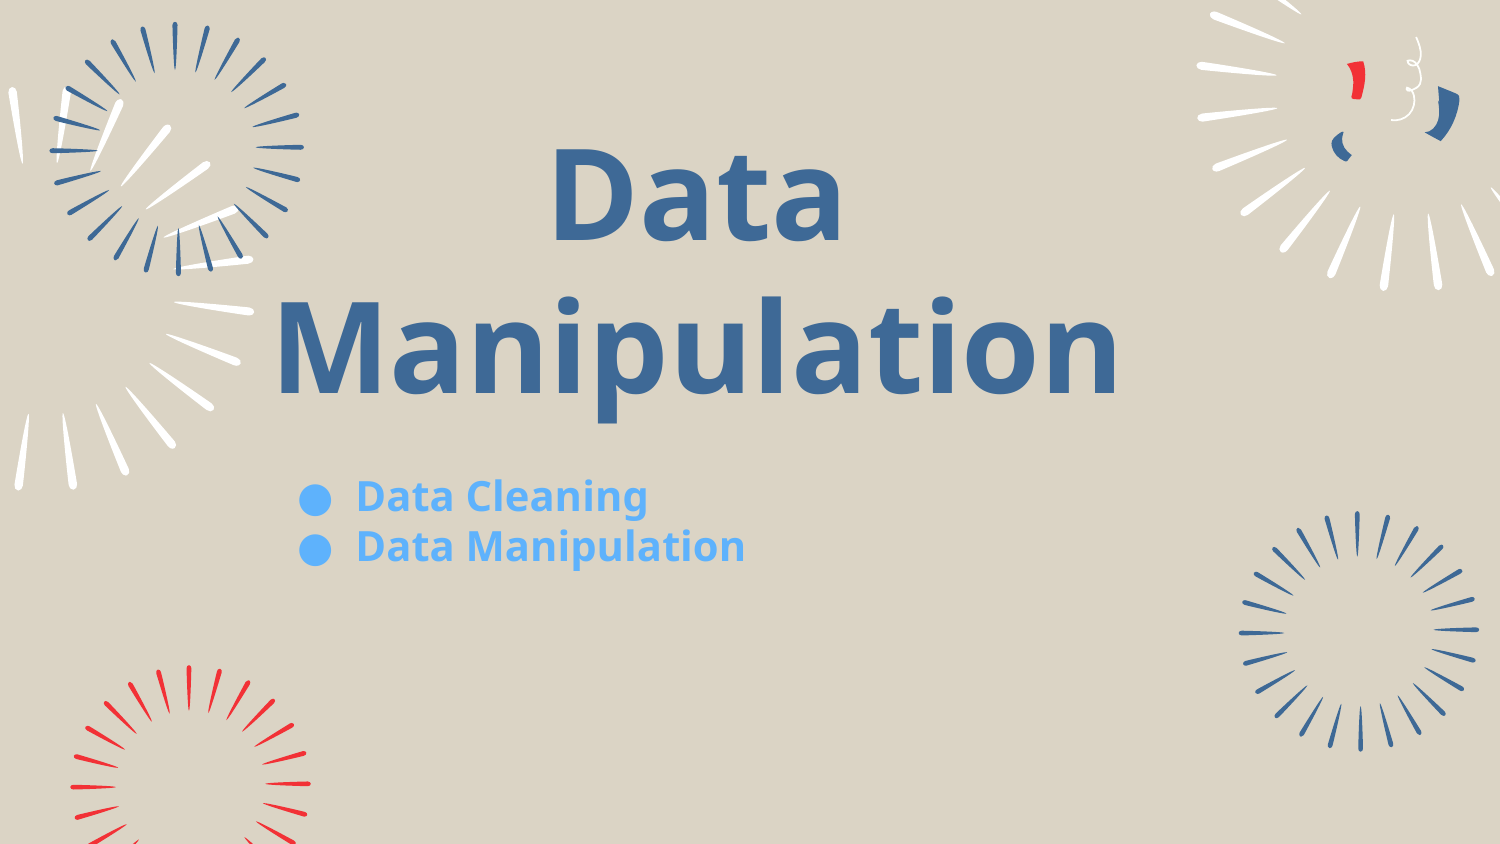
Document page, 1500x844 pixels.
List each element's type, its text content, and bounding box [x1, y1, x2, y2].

title Data Cleaning Data Manipulation [265, 468, 835, 572]
title Data Manipulation [204, 189, 1190, 343]
